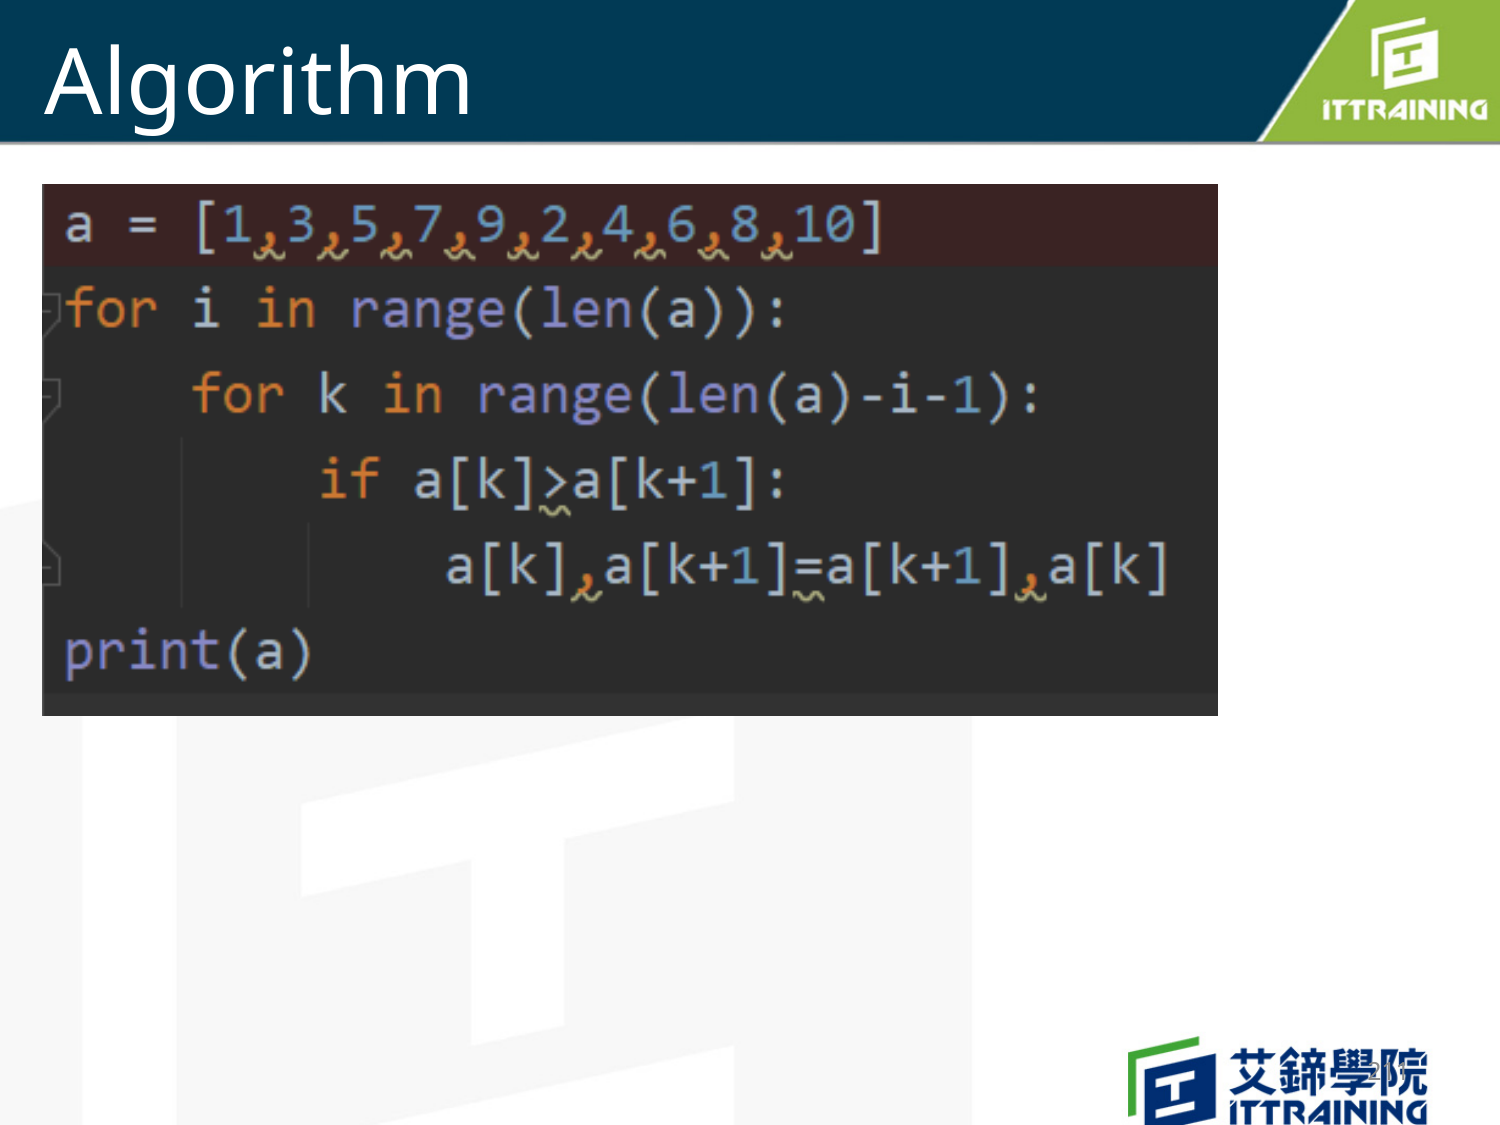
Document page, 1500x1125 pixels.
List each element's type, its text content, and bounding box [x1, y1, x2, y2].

slide_number 211 [1074, 1042, 1425, 1103]
picture [0, 0, 1500, 1125]
title Algorithm [29, 0, 1380, 172]
